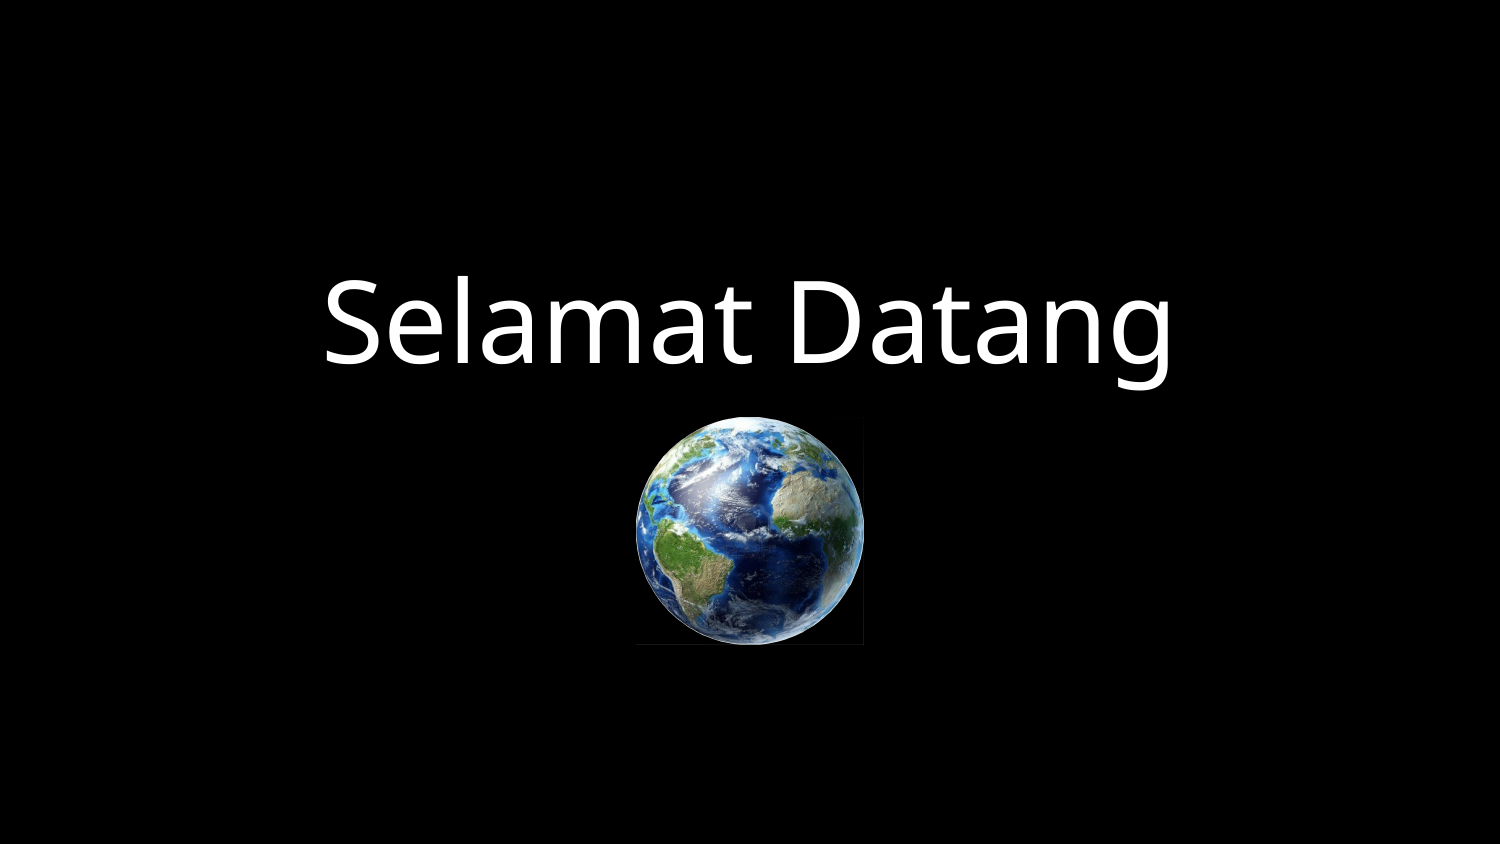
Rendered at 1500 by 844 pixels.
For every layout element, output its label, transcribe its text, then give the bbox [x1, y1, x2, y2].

picture [636, 417, 864, 645]
title Selamat Datang [280, 247, 1220, 402]
